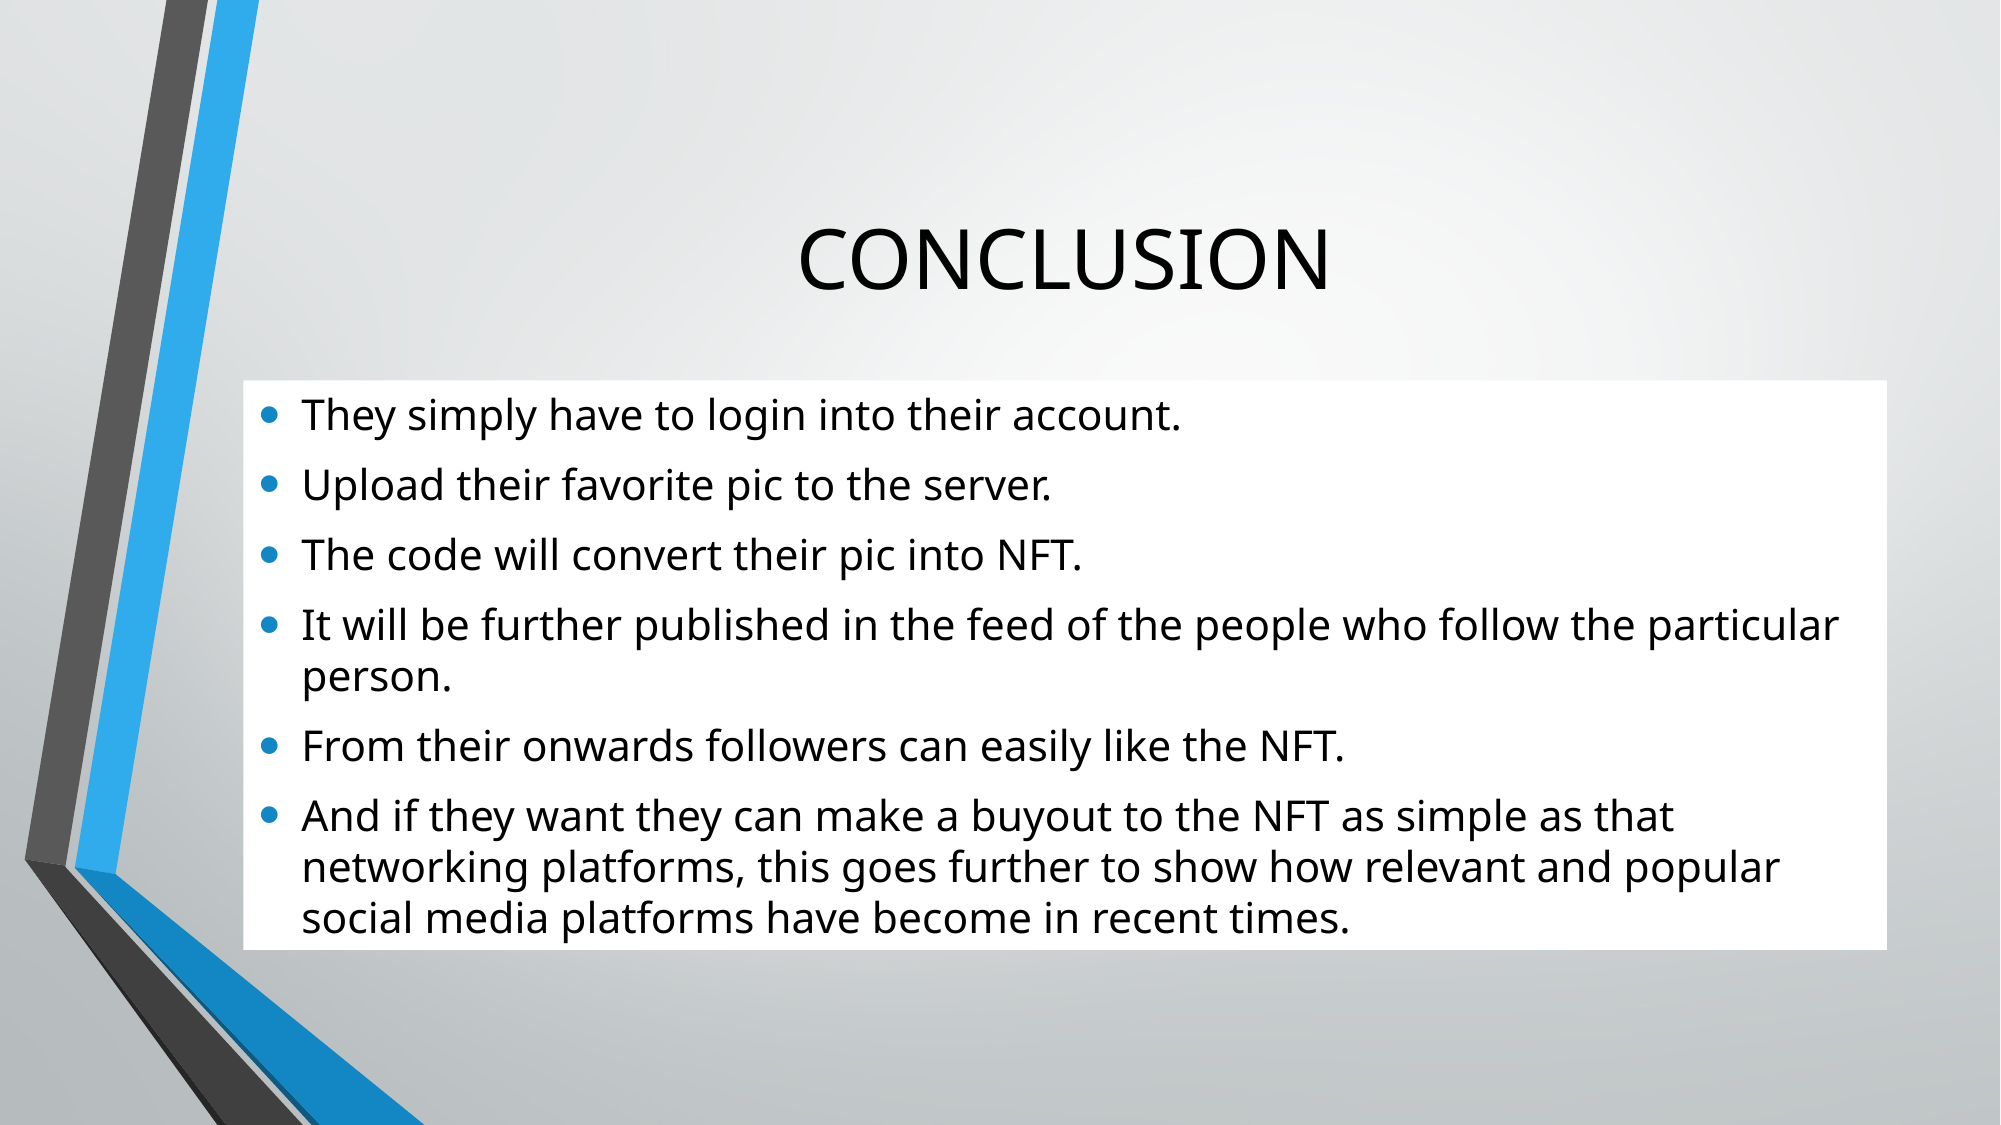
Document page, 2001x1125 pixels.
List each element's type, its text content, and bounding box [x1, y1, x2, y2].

list They simply have to login into their account. Upload their favorite pic to the server. The code will convert their pic into NFT. It will be further published in the feed of the people who follow the particular person. From their onwards followers can easily like the NFT. And if they want they can make a buyout to the NFT as simple as that networking platforms, this goes further to show how relevant and popular social media platforms have become in recent times. [243, 380, 1887, 950]
title CONCLUSION [243, 112, 1887, 380]
